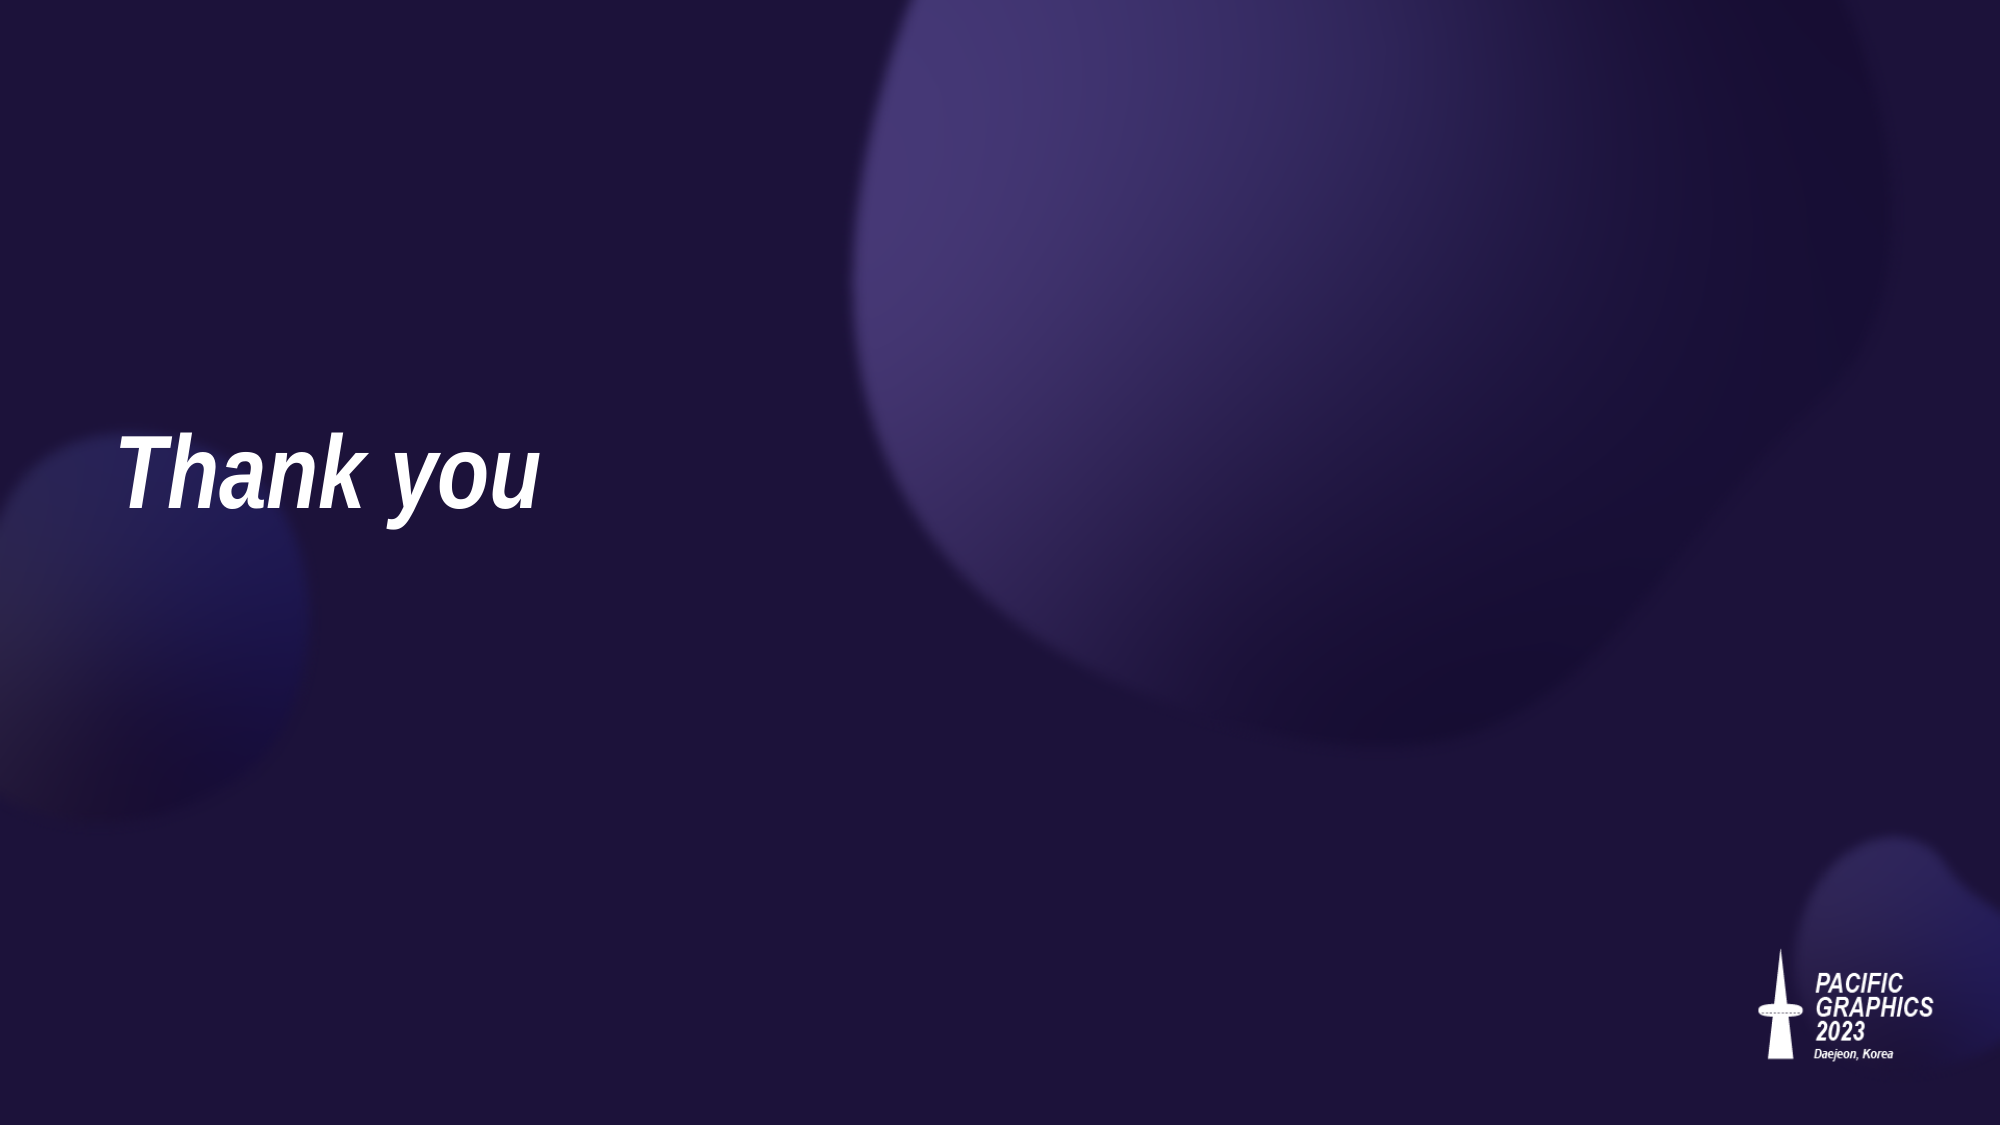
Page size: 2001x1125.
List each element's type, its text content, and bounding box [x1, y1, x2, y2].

picture [0, 0, 2000, 1125]
title Thank you [99, 402, 1906, 547]
